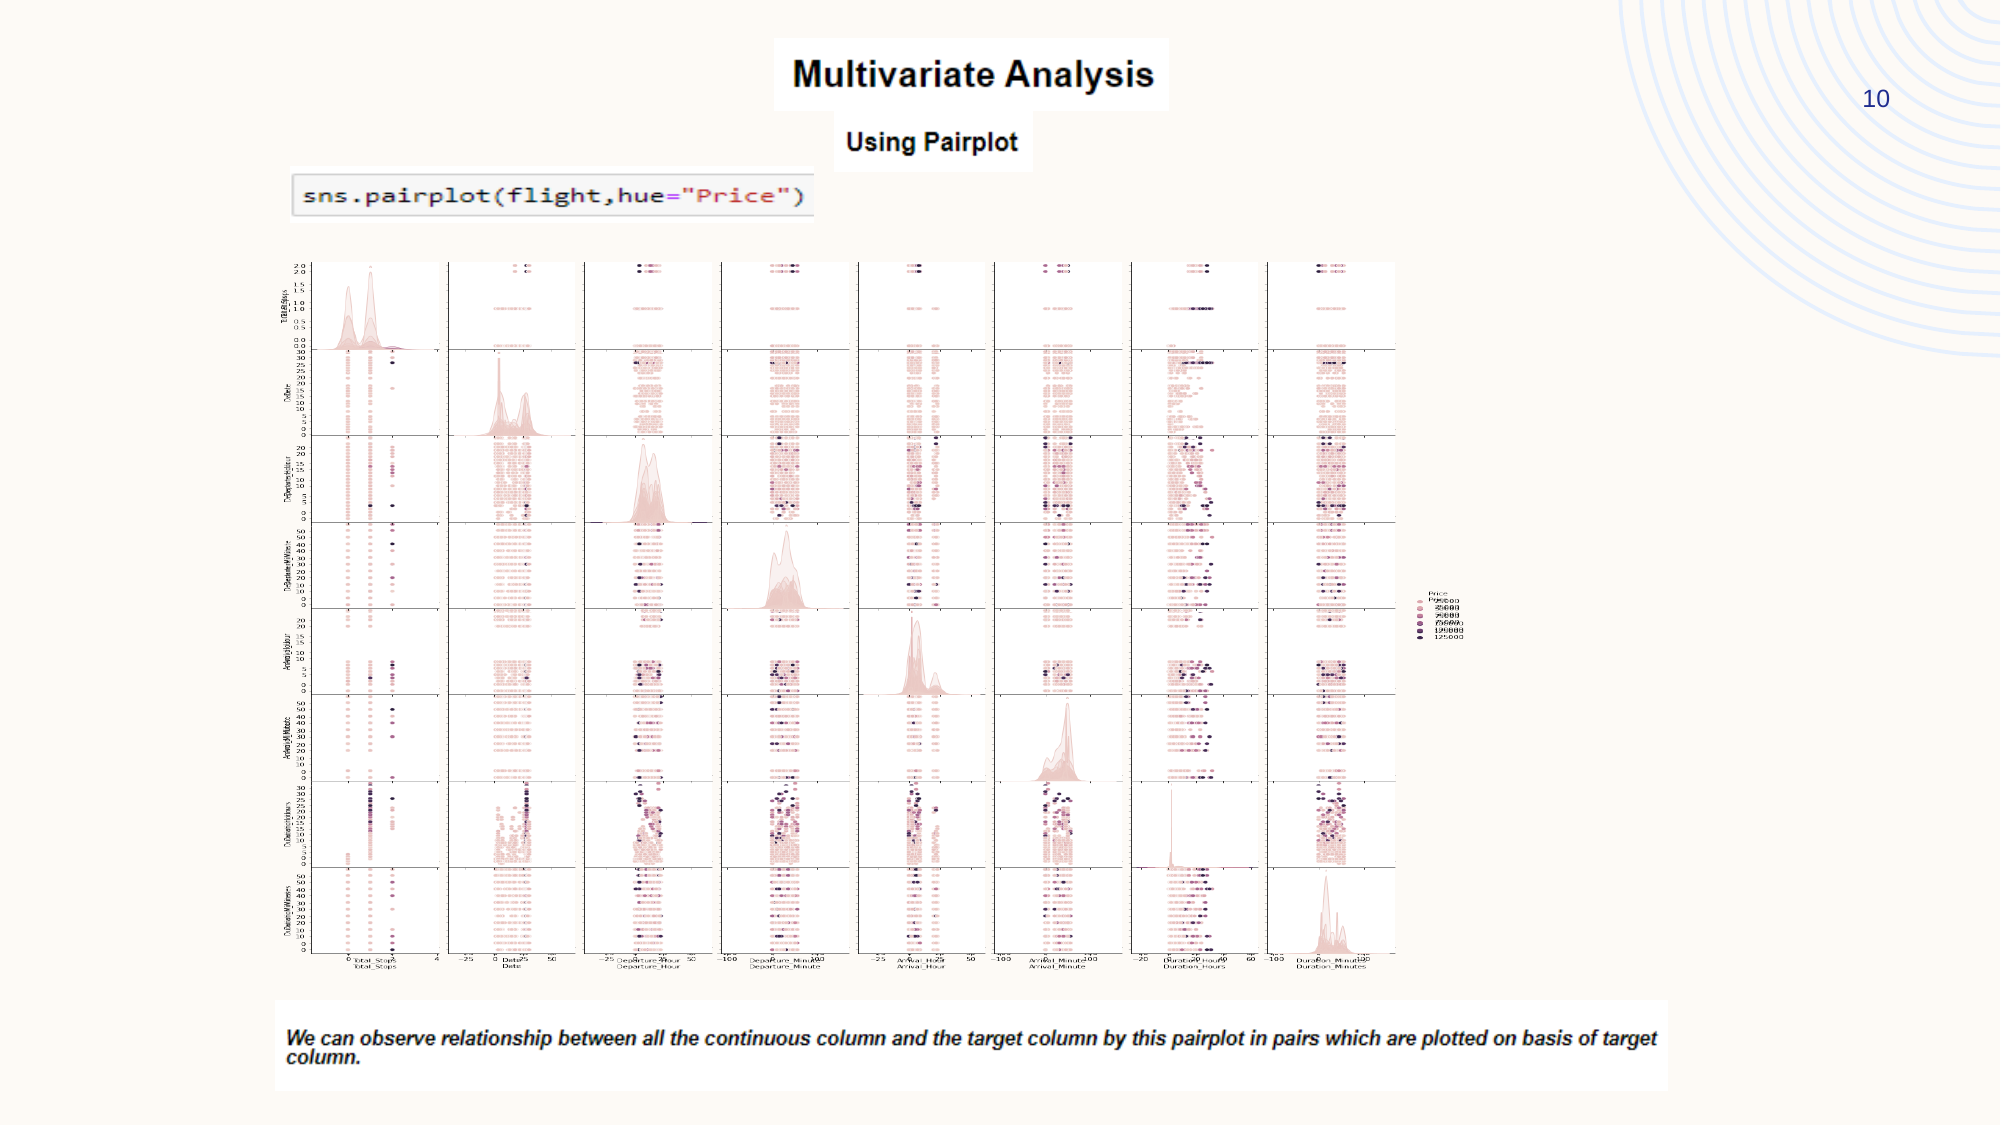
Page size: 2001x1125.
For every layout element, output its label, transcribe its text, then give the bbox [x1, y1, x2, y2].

picture [774, 38, 1169, 172]
picture [275, 257, 1471, 973]
slide_number 10 [1795, 75, 1958, 120]
picture [275, 1000, 1668, 1091]
picture [290, 166, 814, 223]
